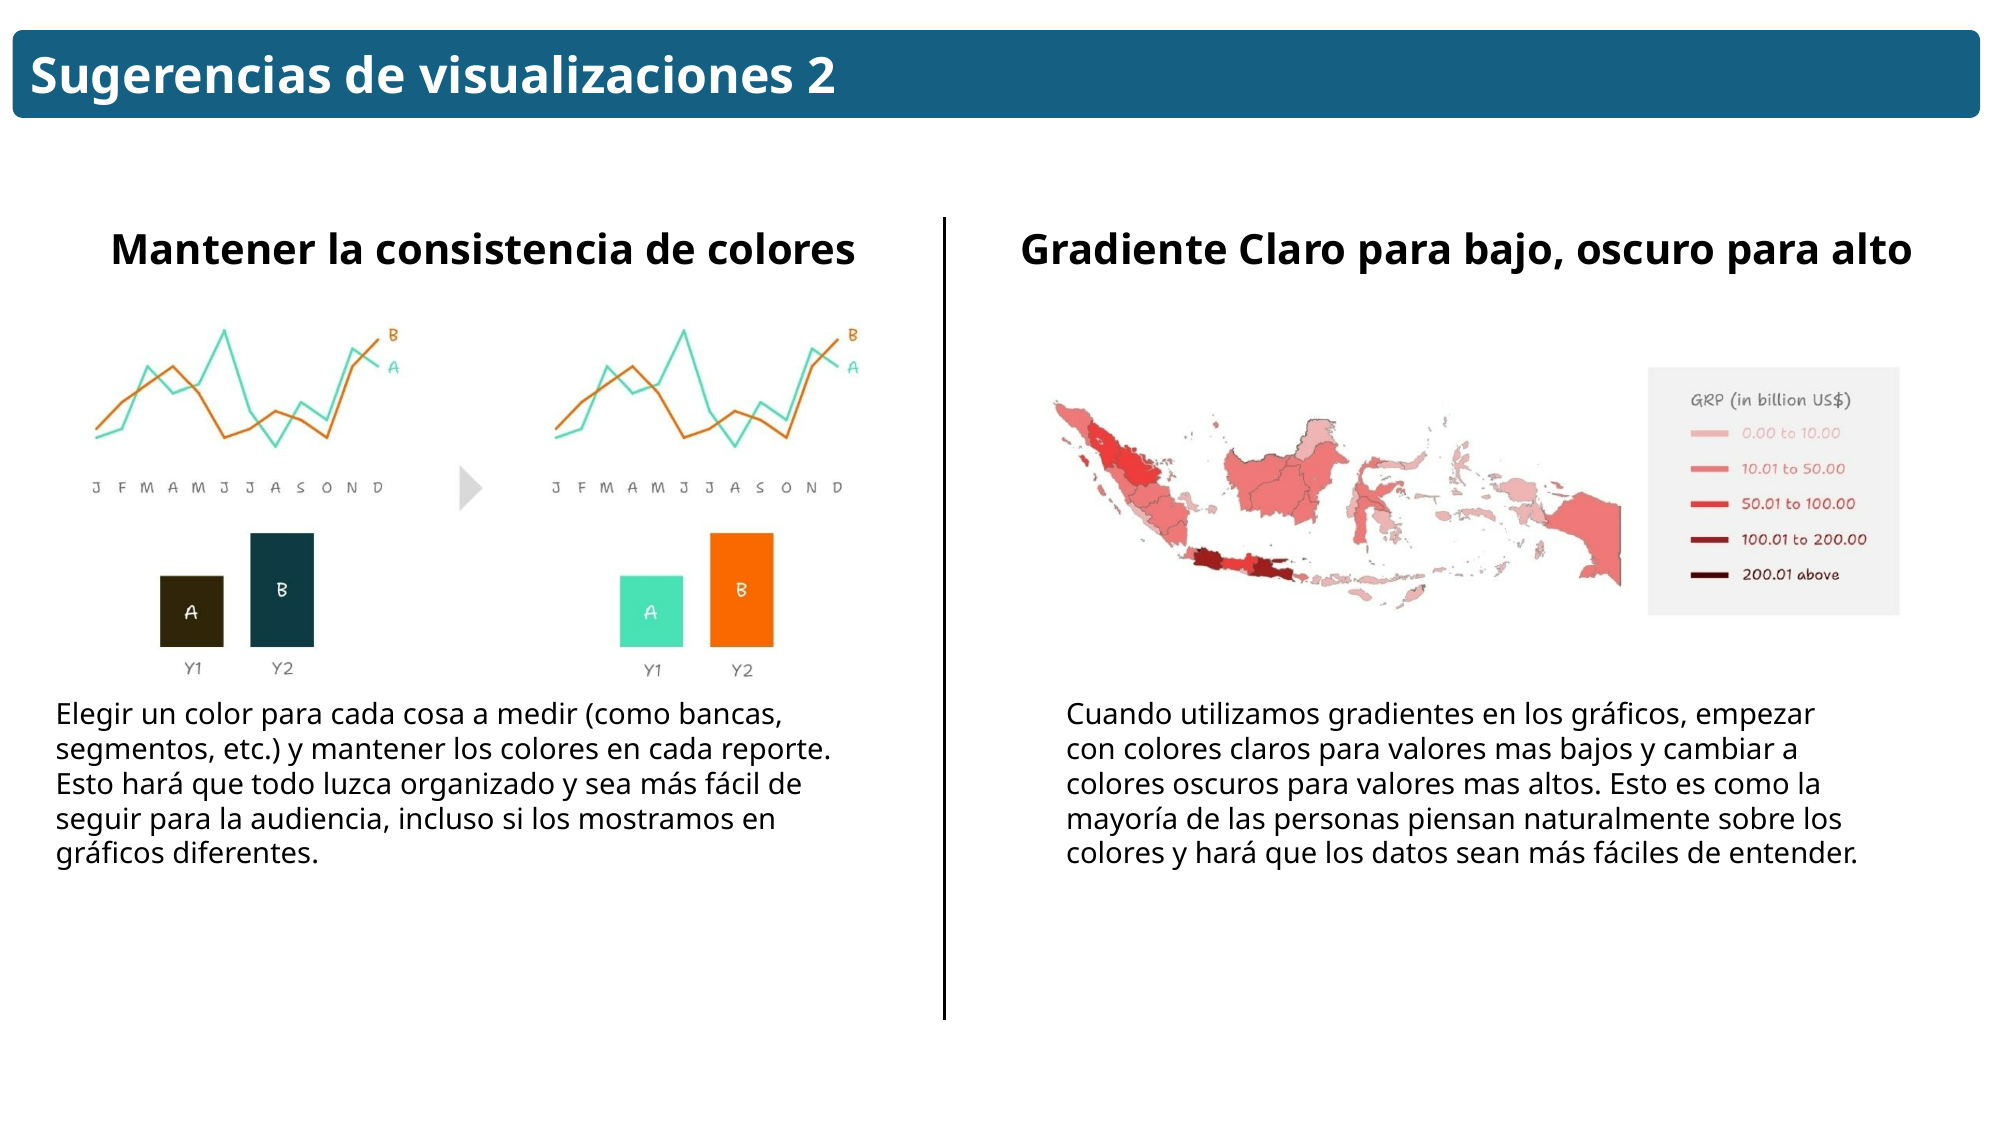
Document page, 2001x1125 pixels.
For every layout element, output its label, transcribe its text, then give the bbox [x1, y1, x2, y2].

text_box Gradiente Claro para bajo, oscuro para alto [936, 213, 1998, 289]
text_box Cuando utilizamos gradientes en los gráficos, empezar con colores claros para valores mas bajos y cambiar a colores oscuros para valores mas altos. Esto es como la mayoría de las personas piensan naturalmente sobre los colores y hará que los datos sean más fáciles de entender. [1051, 687, 1883, 878]
picture [1014, 341, 1920, 625]
text_box Sugerencias de visualizaciones 2 [12, 29, 1981, 118]
picture [74, 271, 879, 684]
text_box Mantener la consistencia de colores [40, 213, 927, 289]
text_box Elegir un color para cada cosa a medir (como bancas, segmentos, etc.) y mantener los colores en cada reporte. Esto hará que todo luzca organizado y sea más fácil de seguir para la audiencia, incluso si los mostramos en gráficos diferentes. [40, 687, 873, 878]
